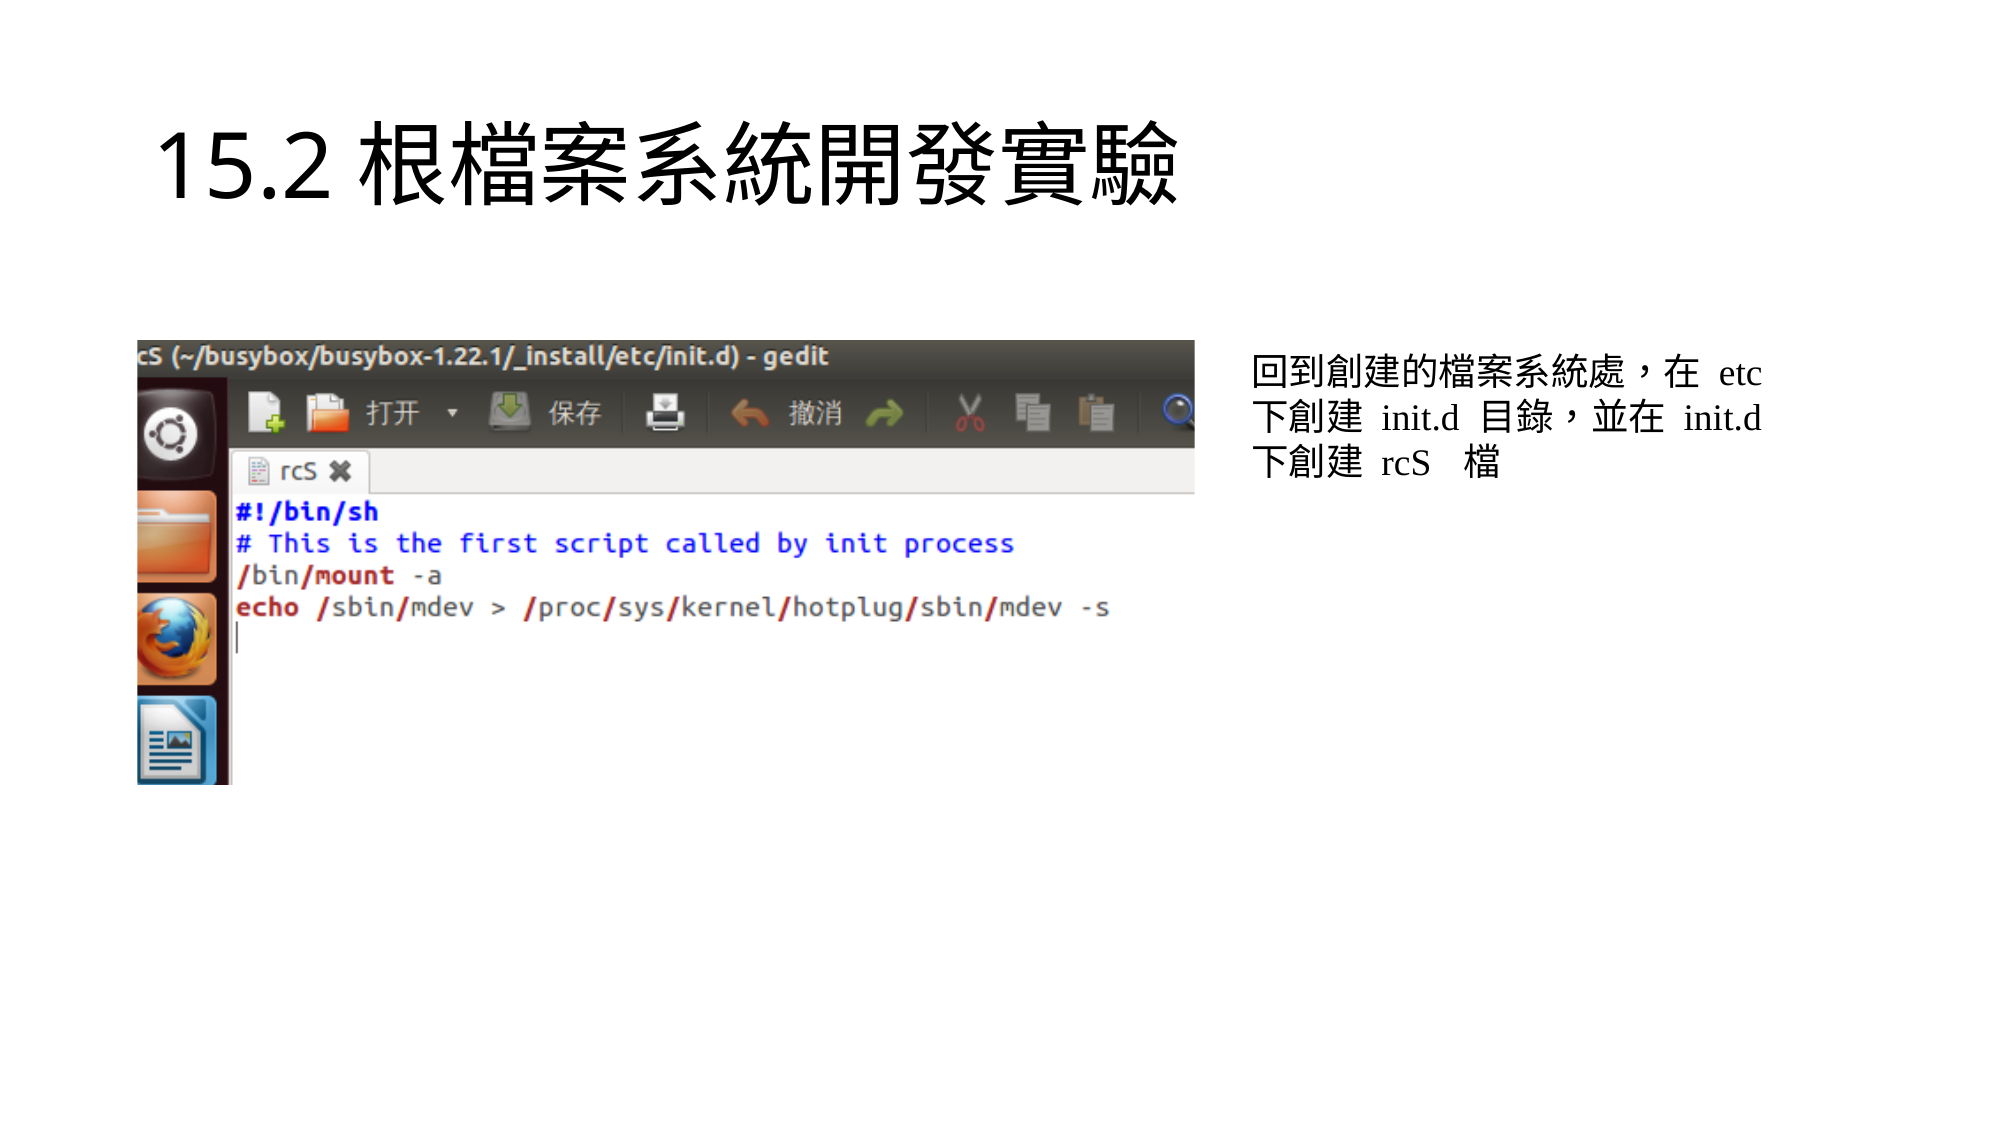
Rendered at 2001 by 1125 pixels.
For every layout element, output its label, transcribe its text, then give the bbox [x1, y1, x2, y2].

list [136, 340, 1196, 785]
text_box 回到創建的檔案系統處，在 etc 下創建 init.d 目錄，並在 init.d 下創建 rcS 檔 [1236, 340, 1829, 491]
title 15.2根檔案系統開發實驗 [137, 59, 1863, 278]
